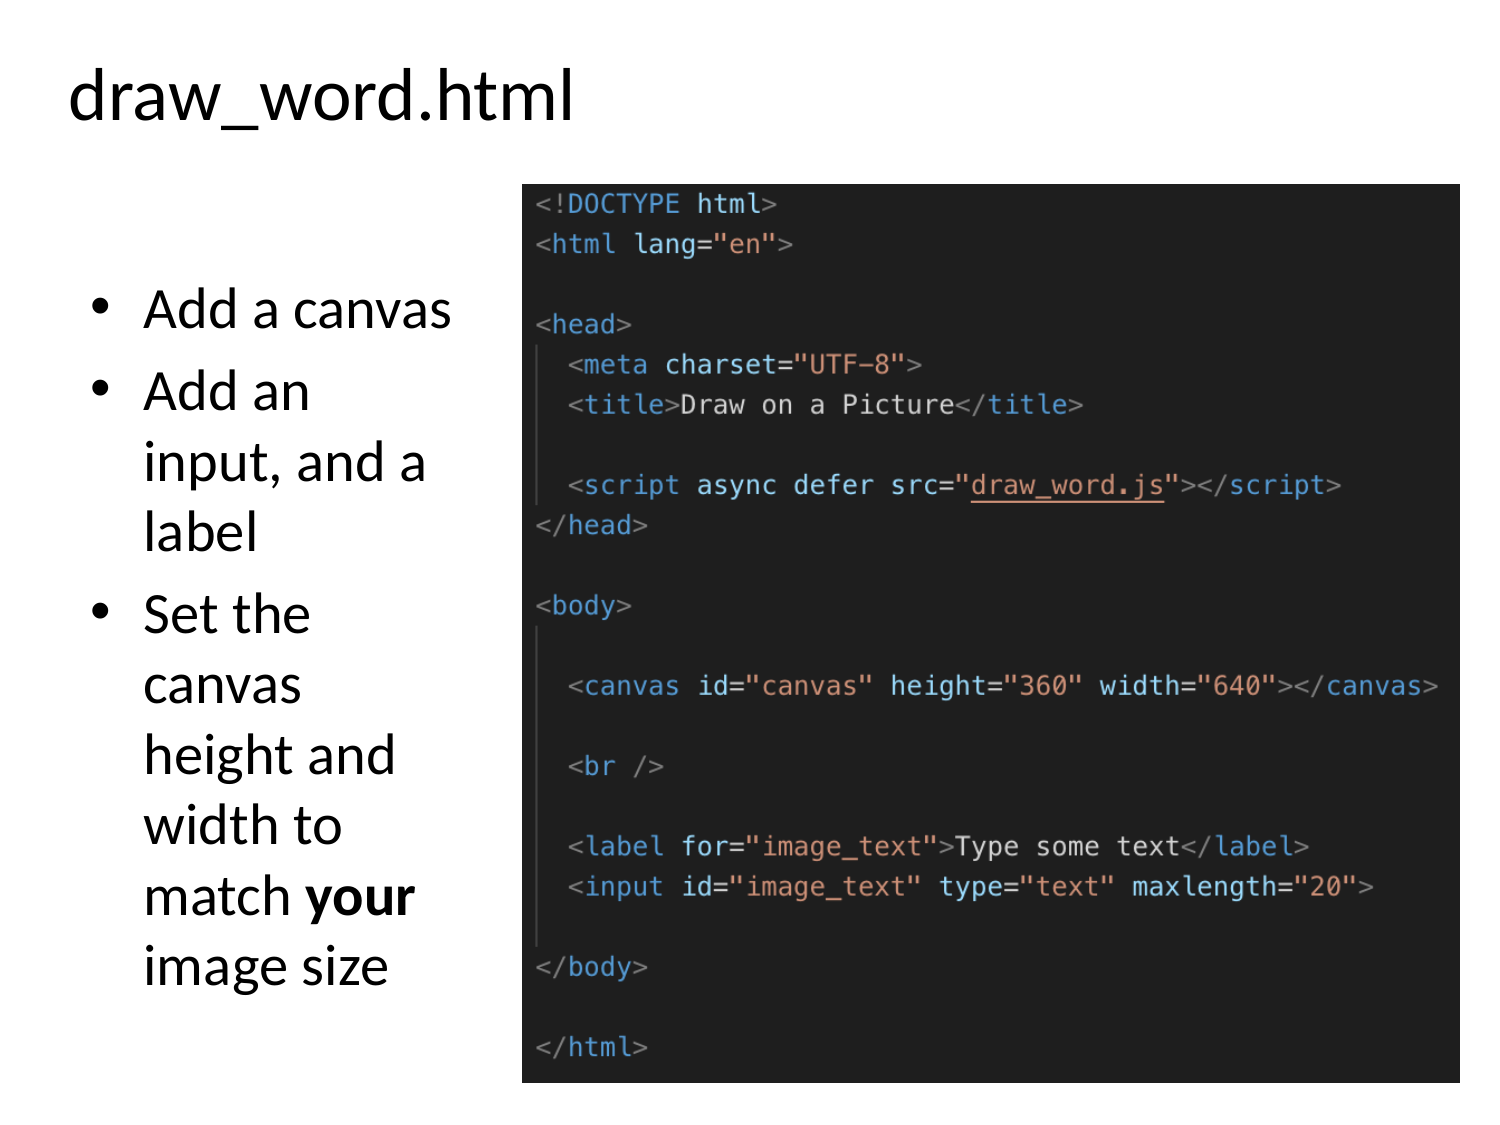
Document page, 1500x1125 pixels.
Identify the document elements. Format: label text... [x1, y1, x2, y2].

list Add a canvas Add an input, and a label Set the canvas height and width to match your image size [75, 262, 477, 1005]
picture [522, 184, 1460, 1084]
title draw_word.html [21, 0, 624, 185]
